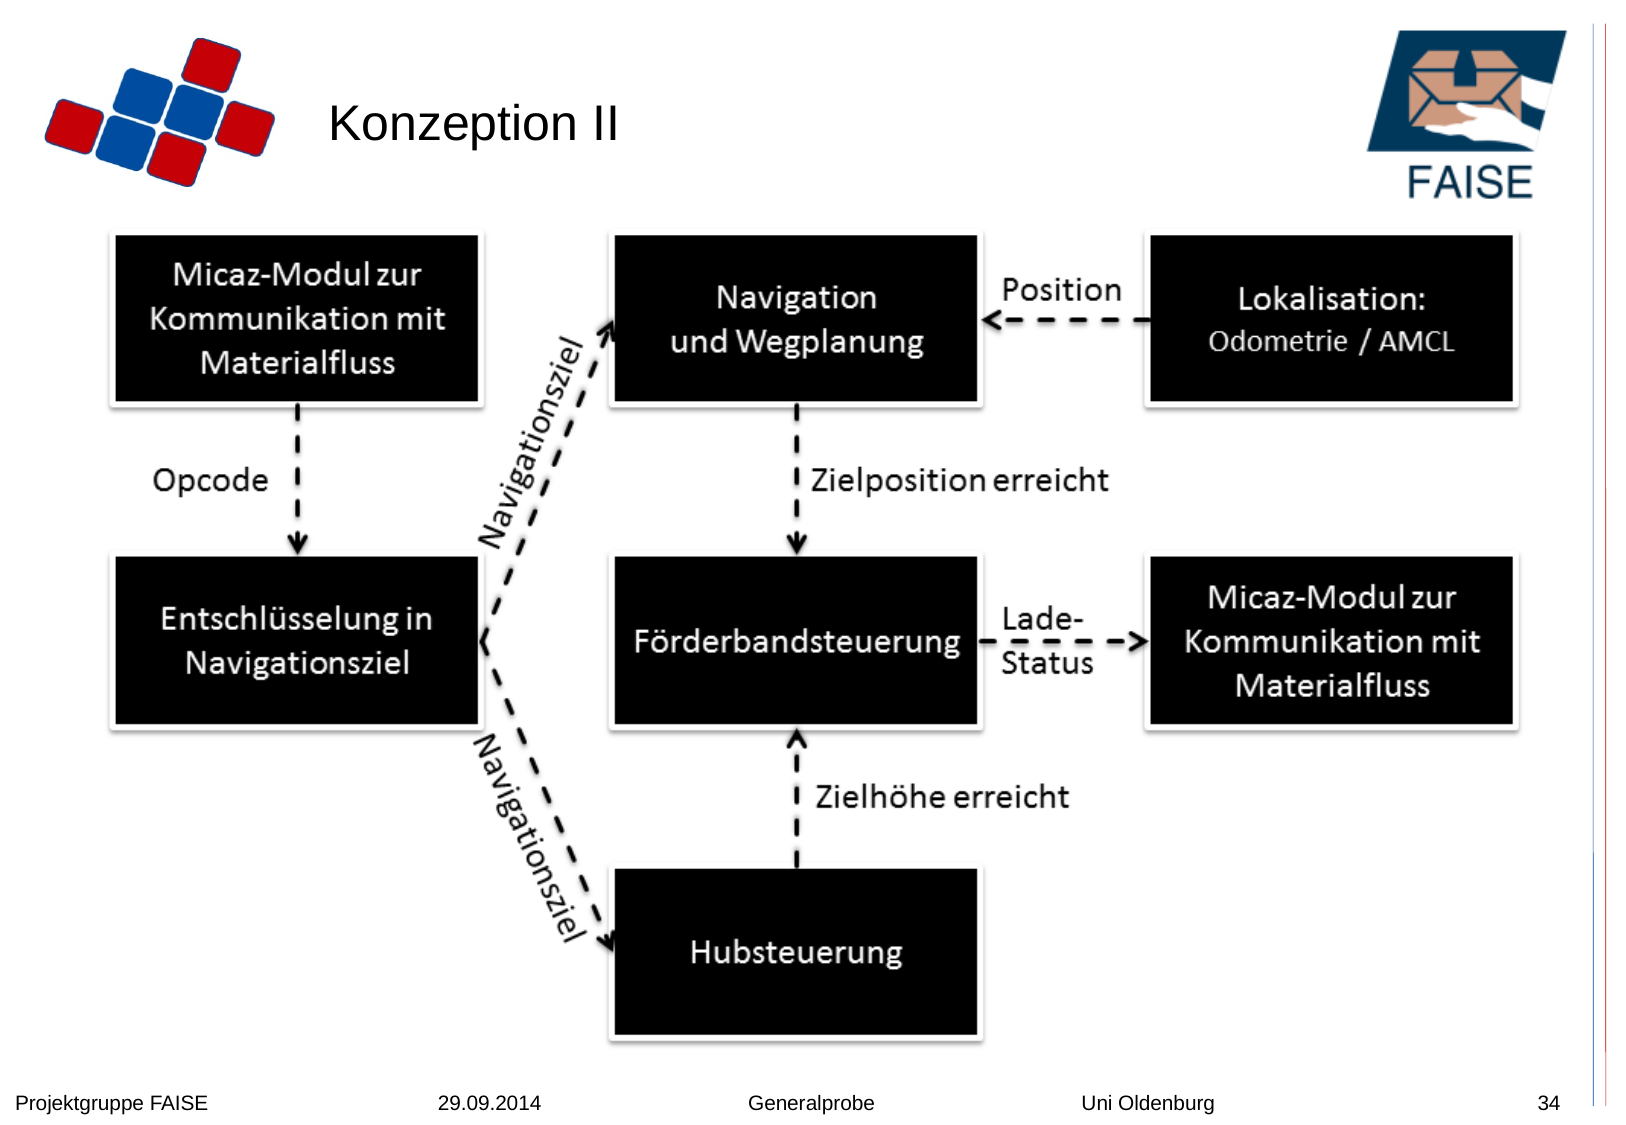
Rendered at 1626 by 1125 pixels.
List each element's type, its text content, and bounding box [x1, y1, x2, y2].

picture [44, 38, 288, 187]
slide_number 34 [1530, 1082, 1576, 1119]
footer Projektgruppe FAISE 29.09.2014 Generalprobe Uni Oldenburg [0, 1082, 1530, 1125]
title Konzeption II [313, 44, 1544, 197]
picture [84, 23, 1575, 1064]
